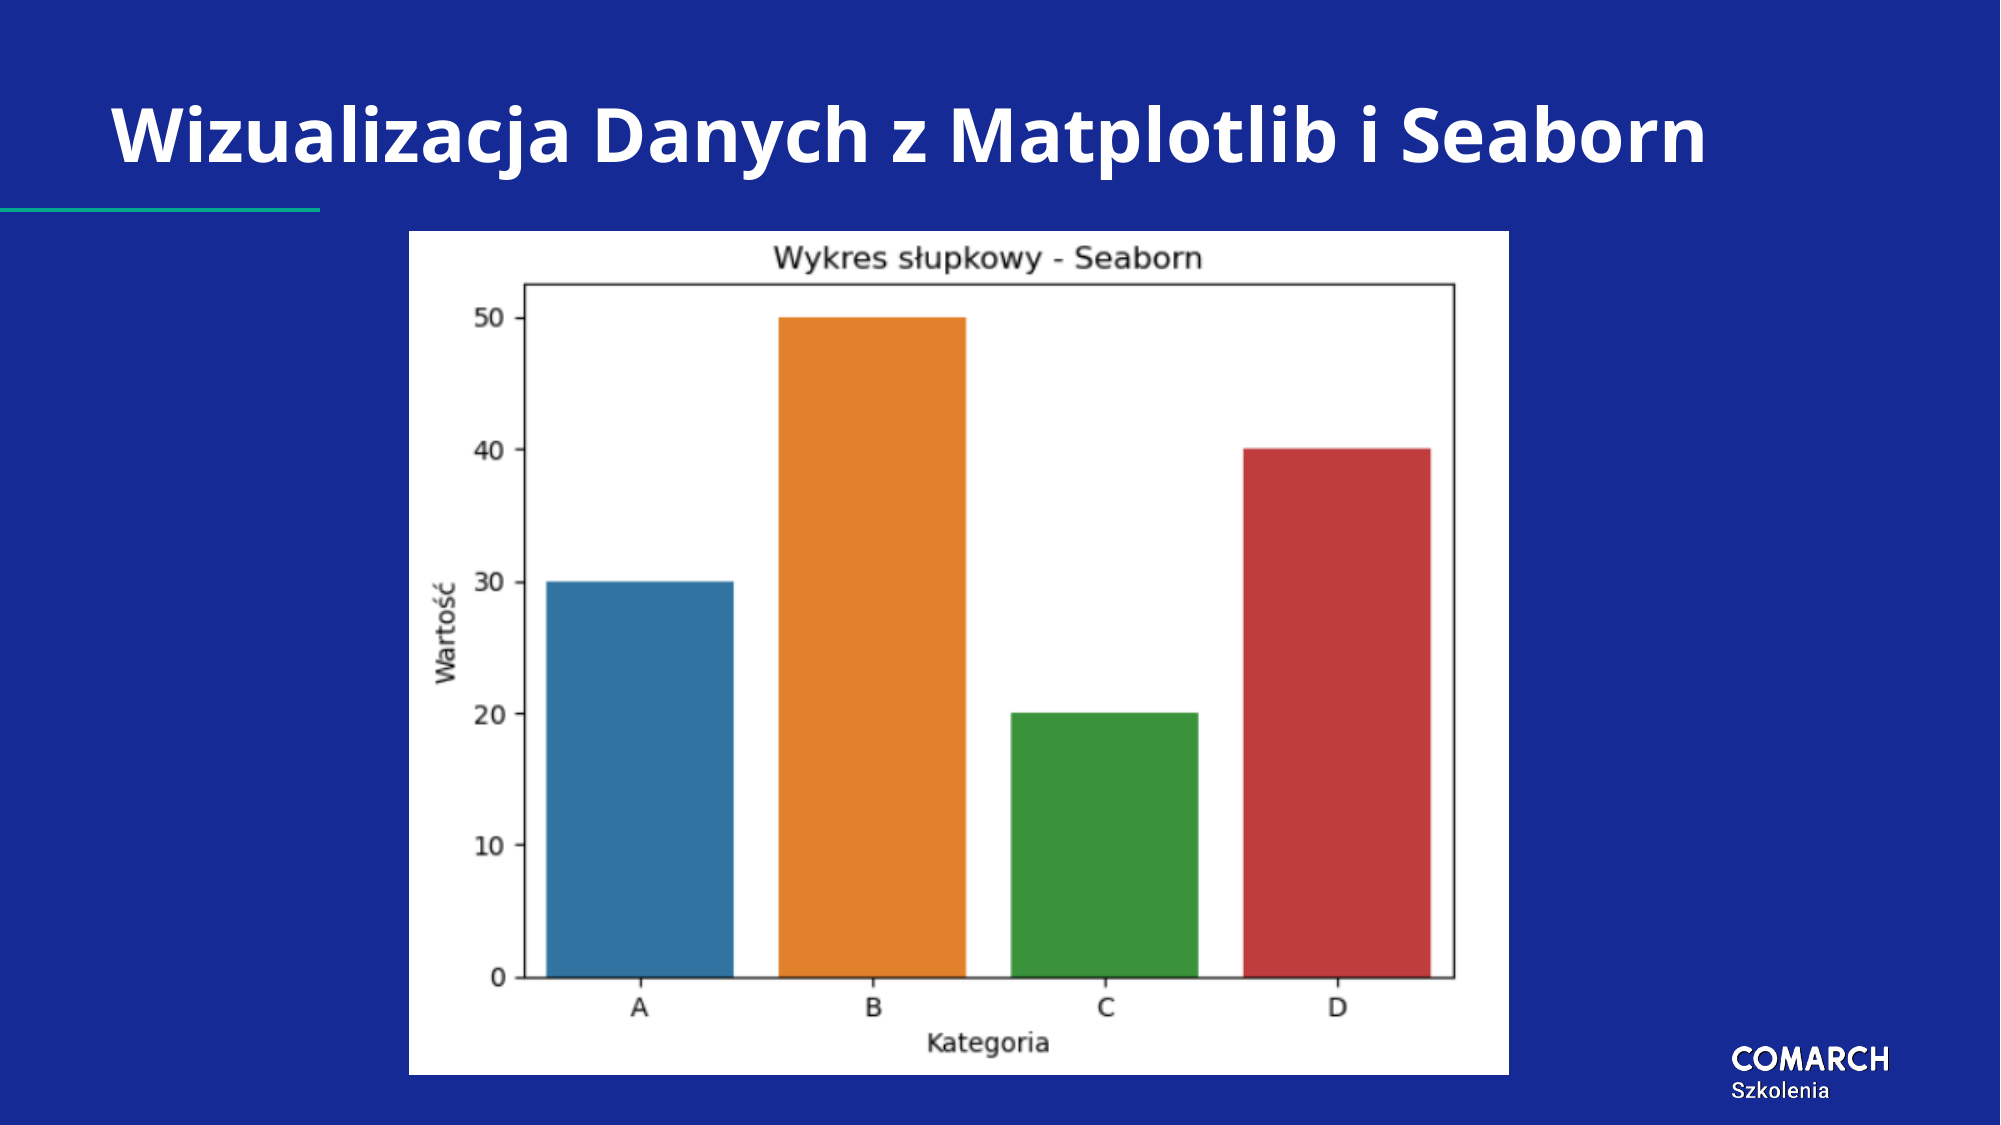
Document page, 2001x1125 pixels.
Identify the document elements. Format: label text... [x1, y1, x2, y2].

picture [1732, 1046, 1889, 1098]
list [409, 231, 1509, 1075]
title Wizualizacja Danych z Matplotlib i Seaborn [111, 0, 1889, 185]
